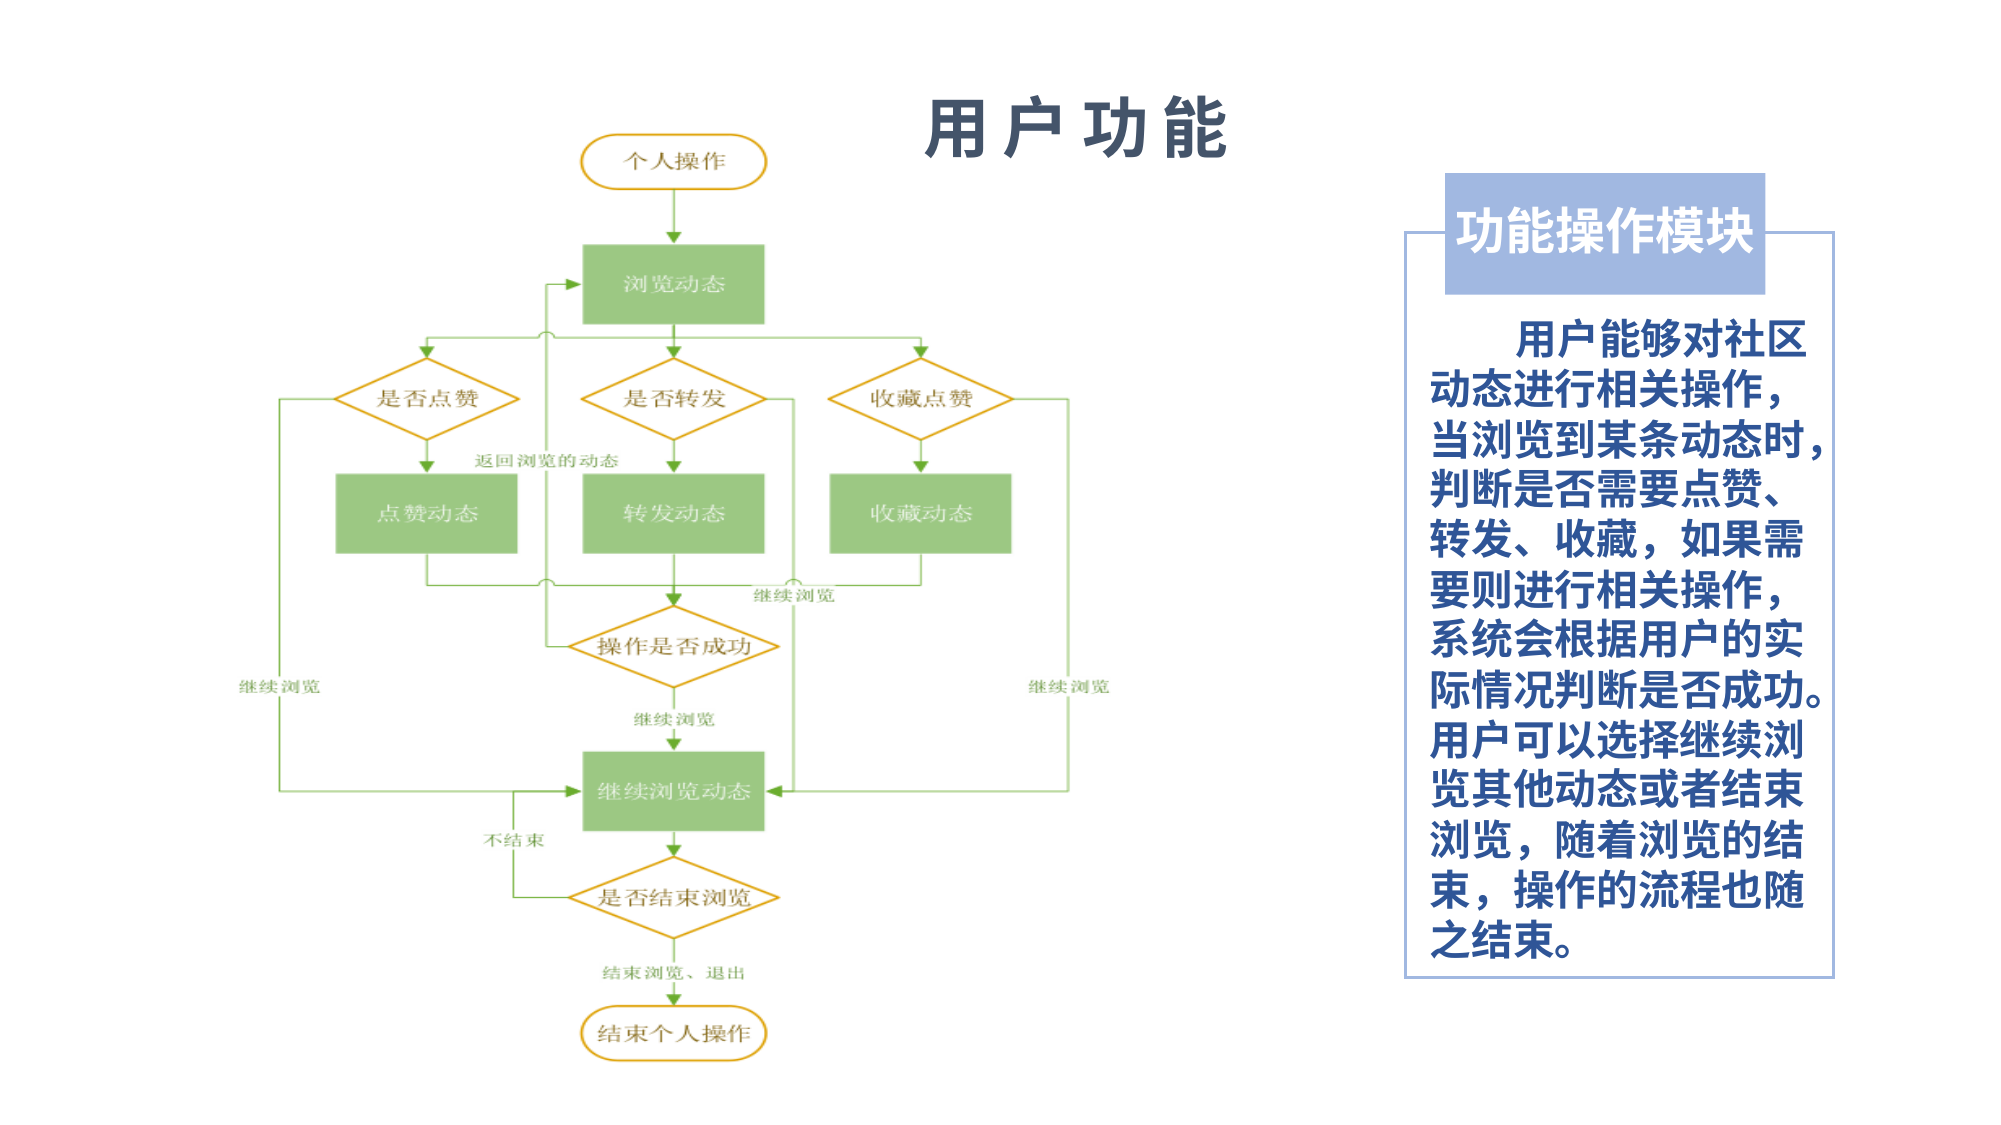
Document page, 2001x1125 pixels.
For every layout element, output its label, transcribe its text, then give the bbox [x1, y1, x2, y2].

text_box 功能操作模块 [1445, 173, 1766, 295]
text_box 用户功能 [541, 93, 1610, 173]
picture [188, 105, 1148, 1095]
text_box [1405, 232, 1834, 978]
text_box 用户能够对社区动态进行相关操作，当浏览到某条动态时，判断是否需要点赞、转发、收藏，如果需要则进行相关操作，系统会根据用户的实际情况判断是否成功。用户可以选择继续浏览其他动态或者结束浏览，随着浏览的结束，操作的流程也随之结束。 [1414, 305, 1825, 971]
